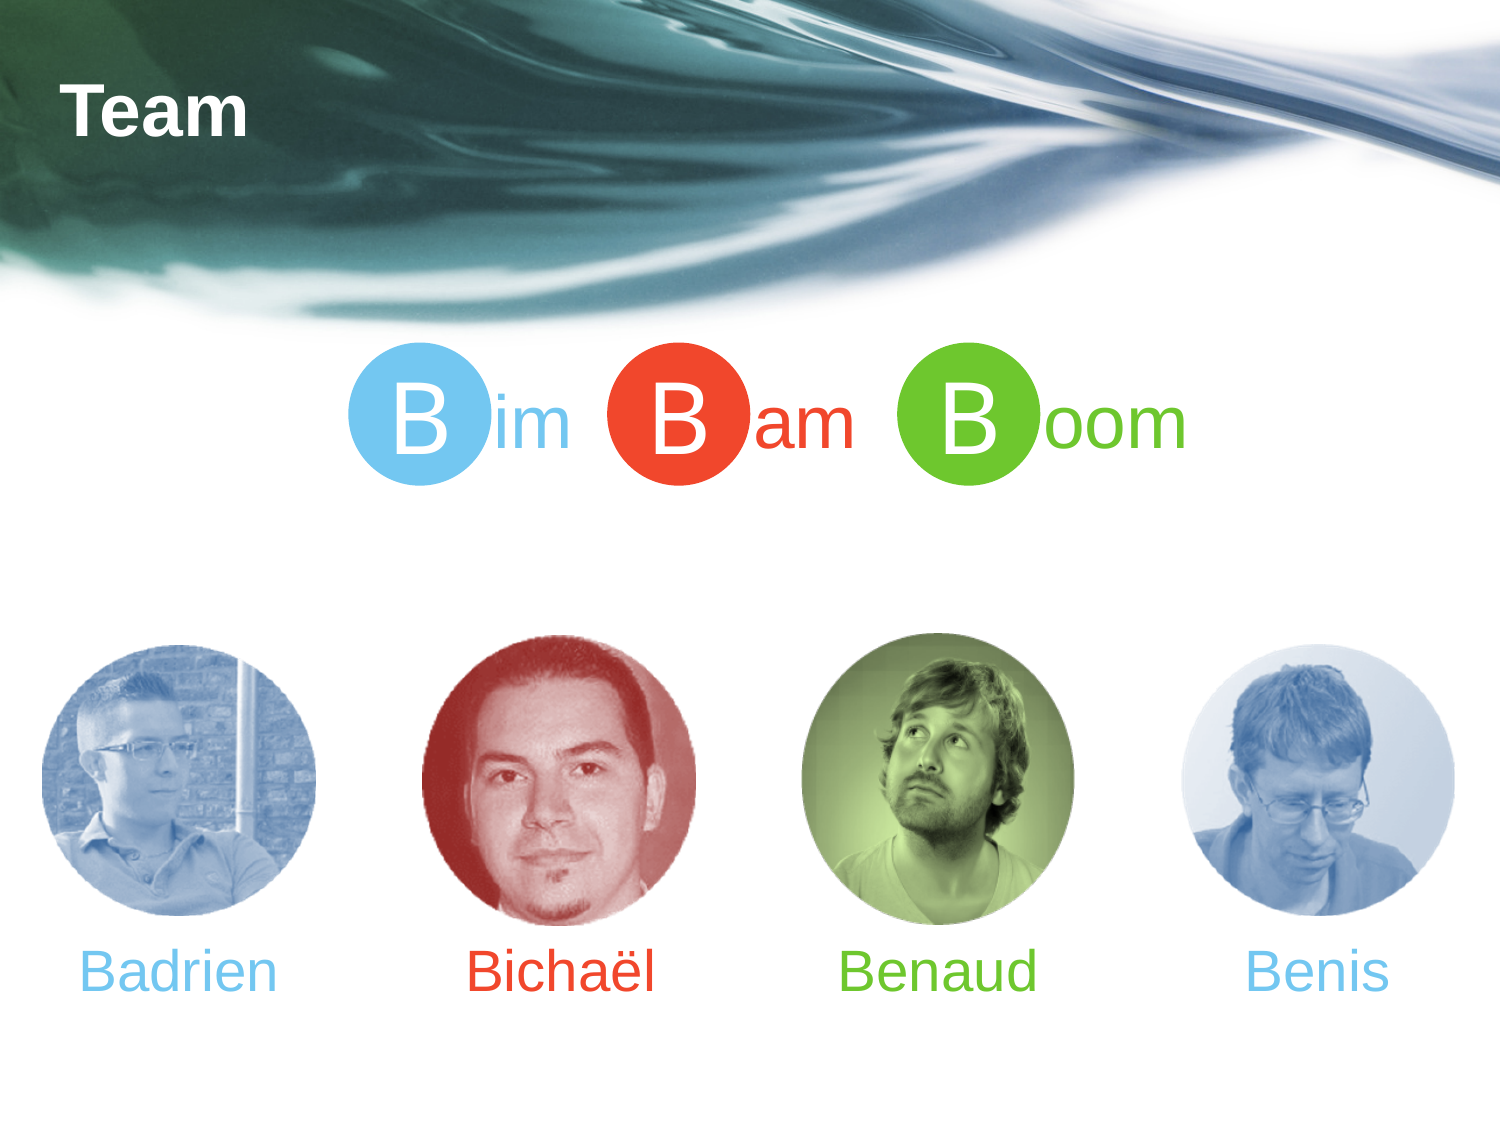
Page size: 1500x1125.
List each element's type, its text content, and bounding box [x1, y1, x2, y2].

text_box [348, 342, 1206, 486]
text_box Team [44, 54, 1348, 205]
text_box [42, 633, 1455, 1012]
picture [0, 0, 1500, 905]
